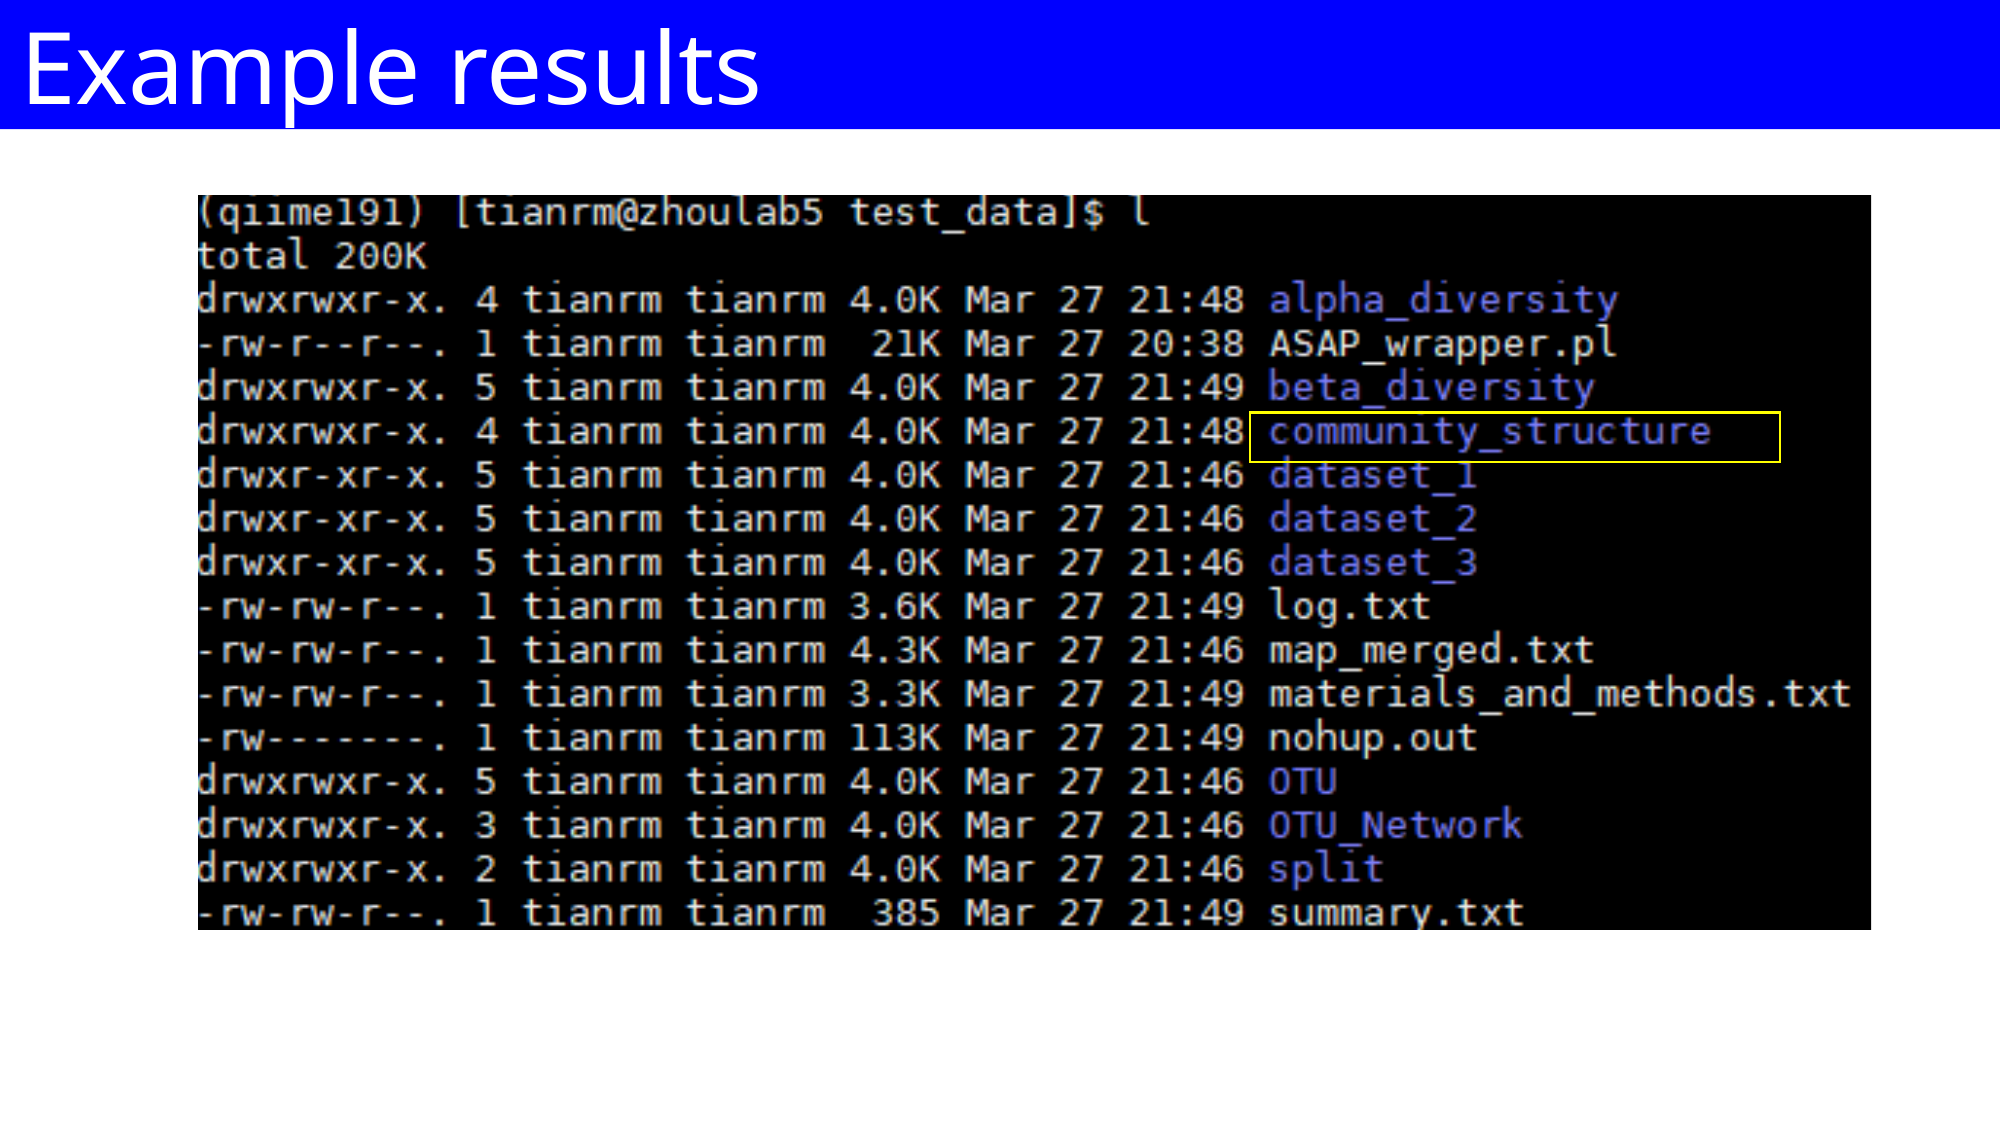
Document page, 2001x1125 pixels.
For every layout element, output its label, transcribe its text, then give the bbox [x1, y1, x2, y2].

picture [197, 195, 1872, 930]
text_box Example results [0, 0, 2000, 130]
